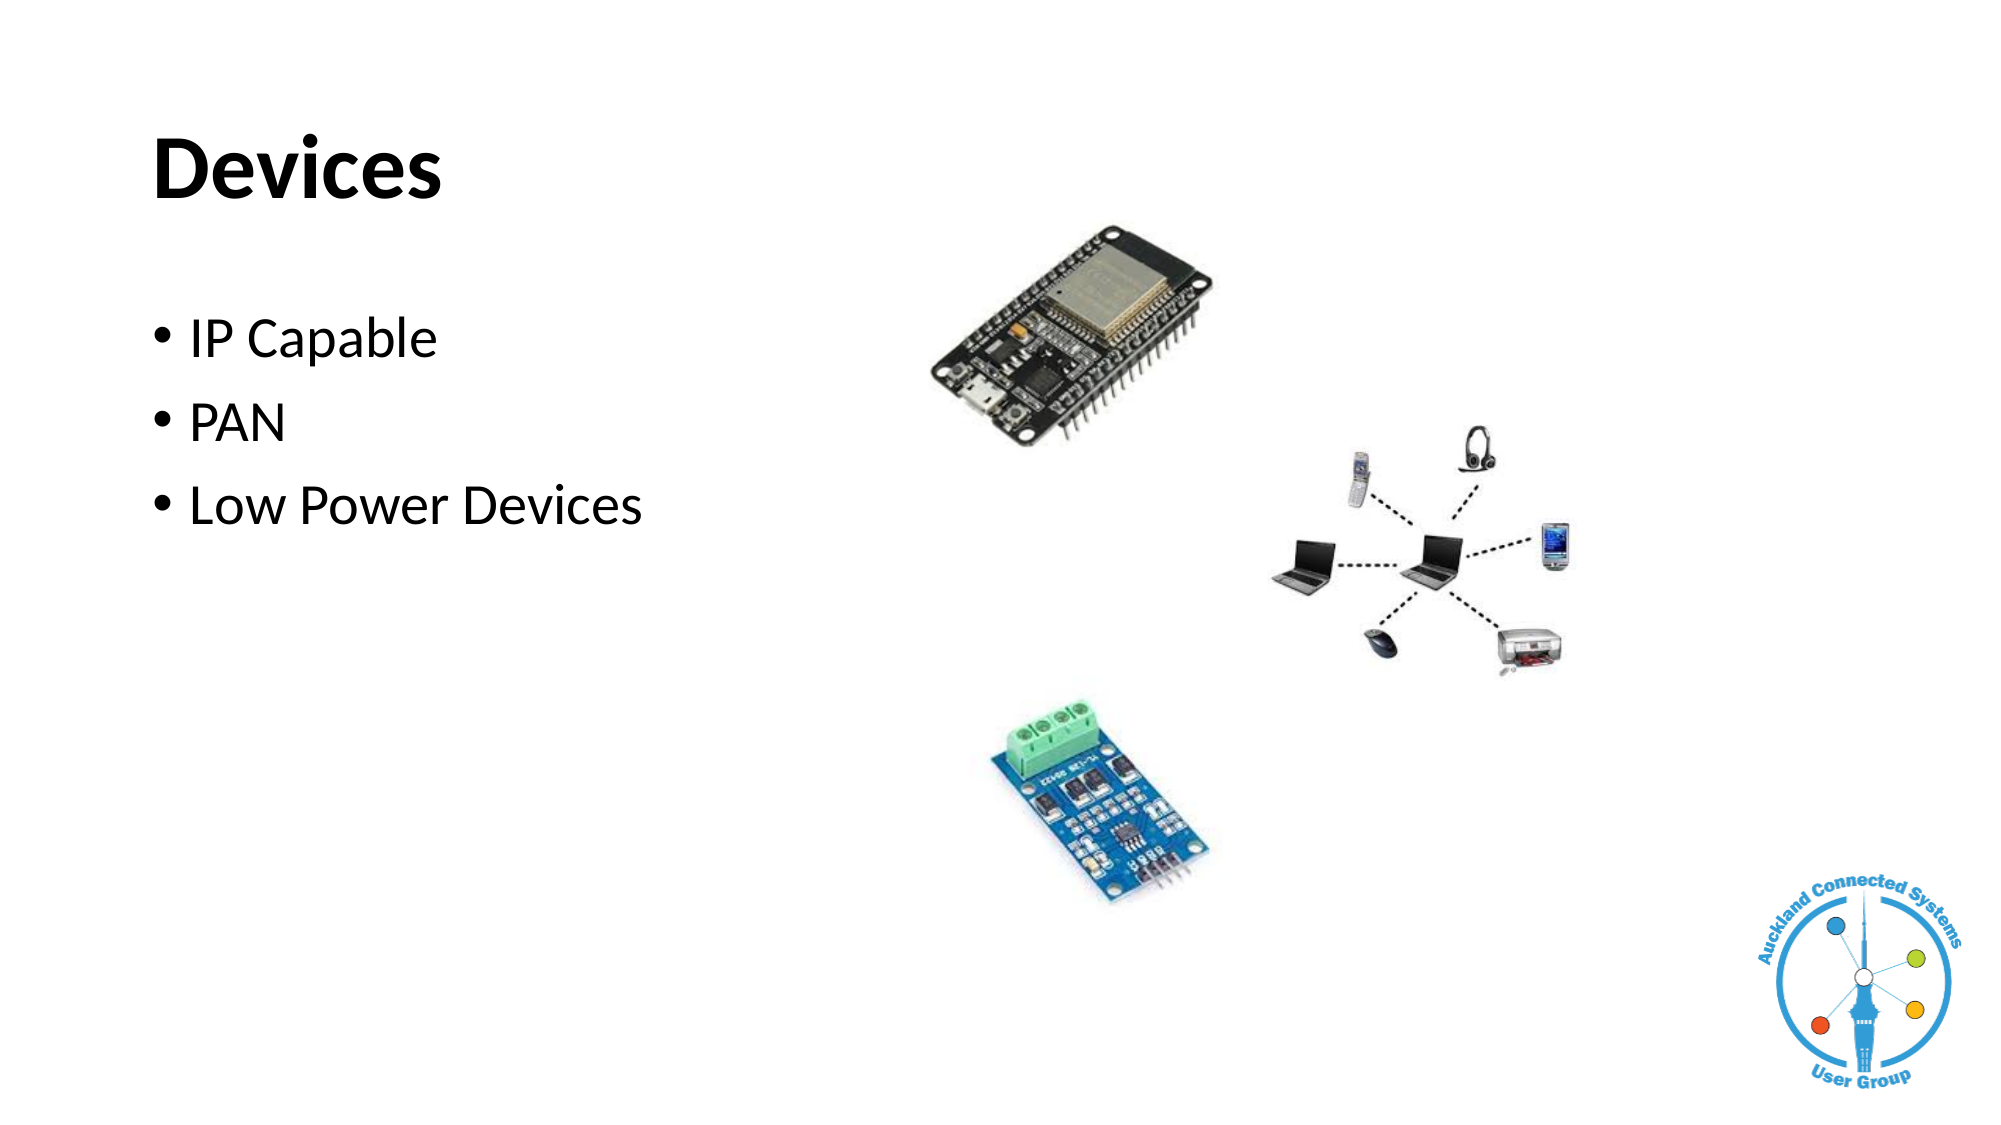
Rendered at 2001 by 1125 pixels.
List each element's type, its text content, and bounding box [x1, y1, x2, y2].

picture [871, 425, 1595, 939]
title Devices [137, 59, 1863, 278]
picture [918, 189, 1221, 492]
picture [1754, 866, 1971, 1103]
list IP Capable PAN Low Power Devices [137, 299, 1863, 1014]
